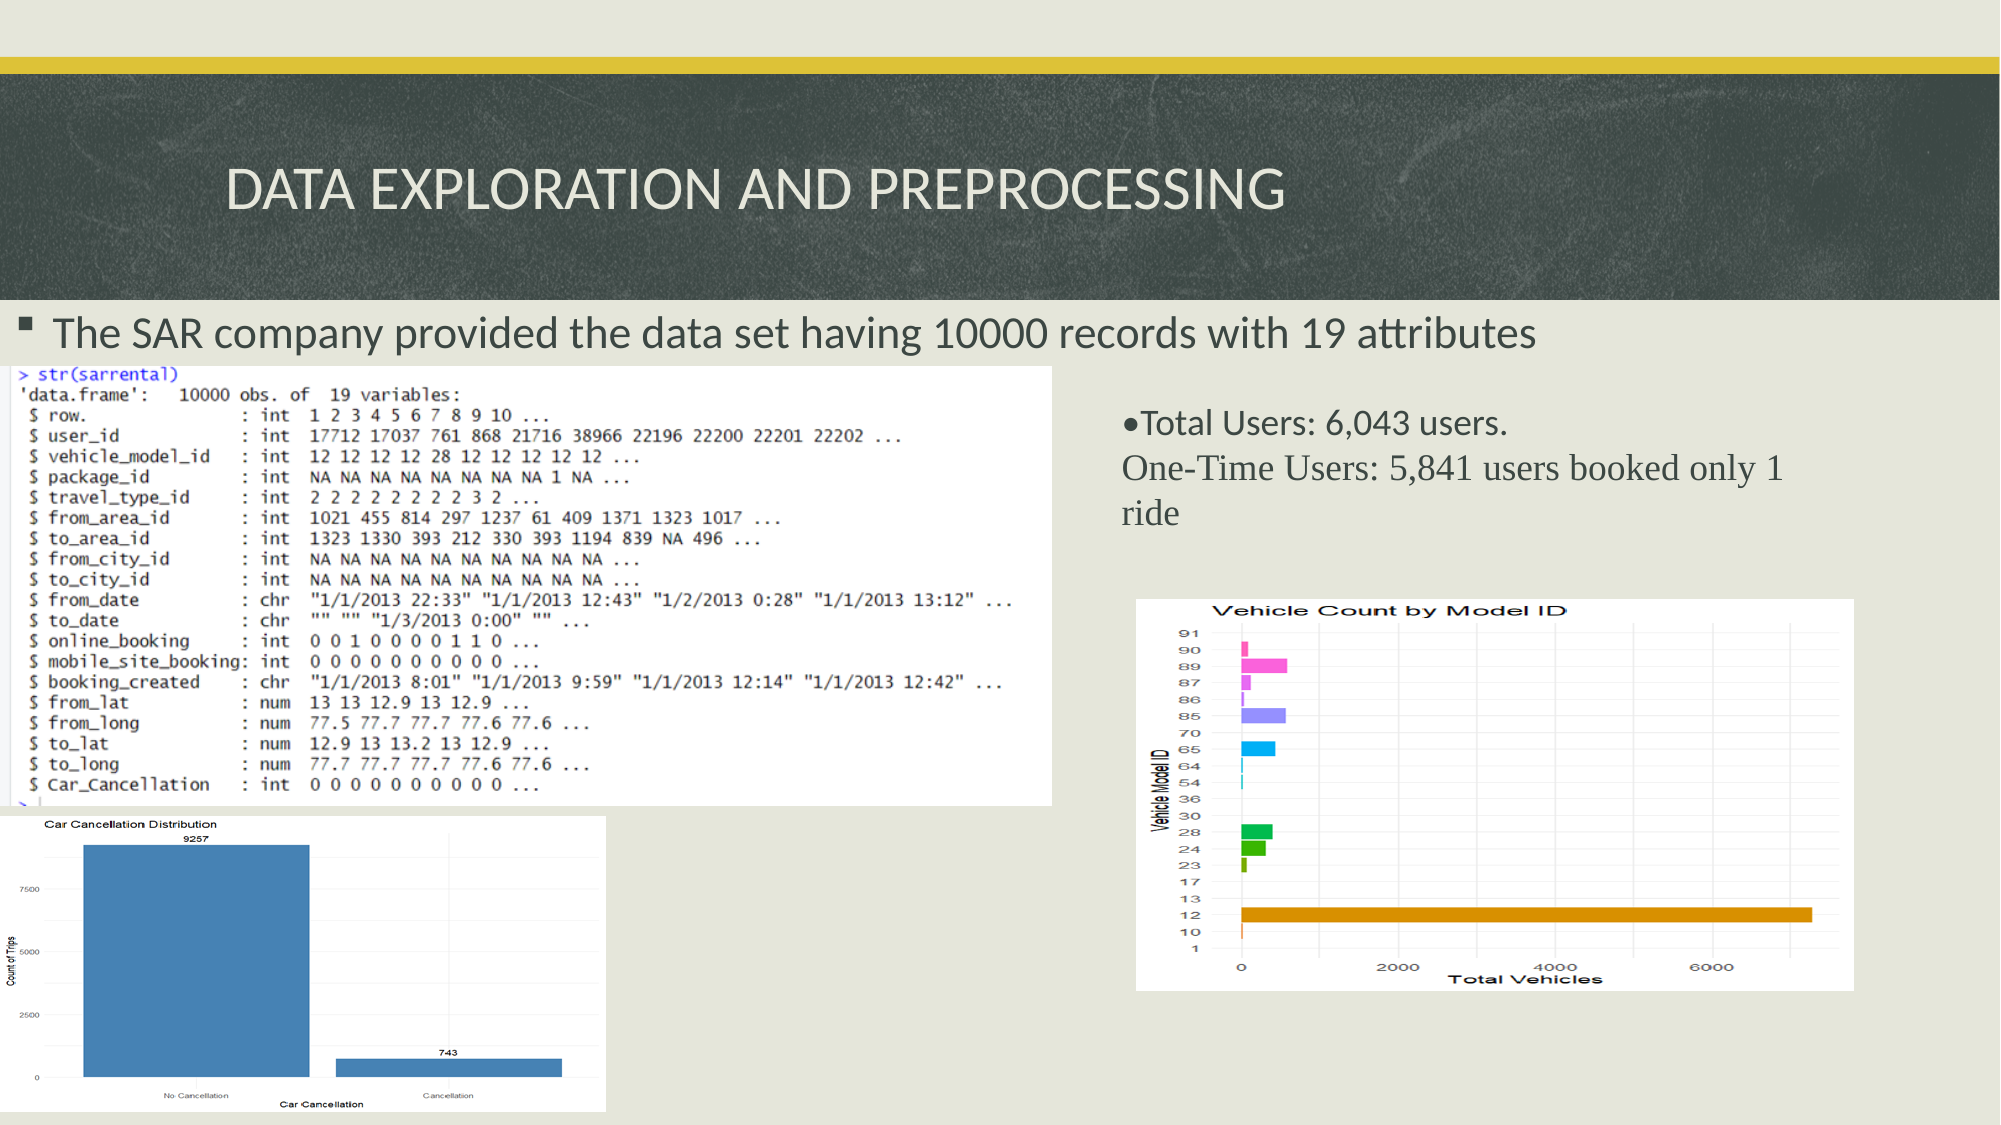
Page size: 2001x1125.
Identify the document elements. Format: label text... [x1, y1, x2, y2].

picture [0, 816, 606, 1112]
picture [0, 366, 1052, 806]
picture [0, 74, 2000, 300]
picture [1135, 599, 1854, 991]
text_box •Total Users: 6,043 users. One-Time Users: 5,841 users booked only 1 ride [1106, 390, 1810, 541]
list The SAR company provided the data set having 10000 records with 19 attributes [0, 295, 1580, 368]
title DATA EXPLORATION AND PREPROCESSING [210, 76, 1790, 300]
